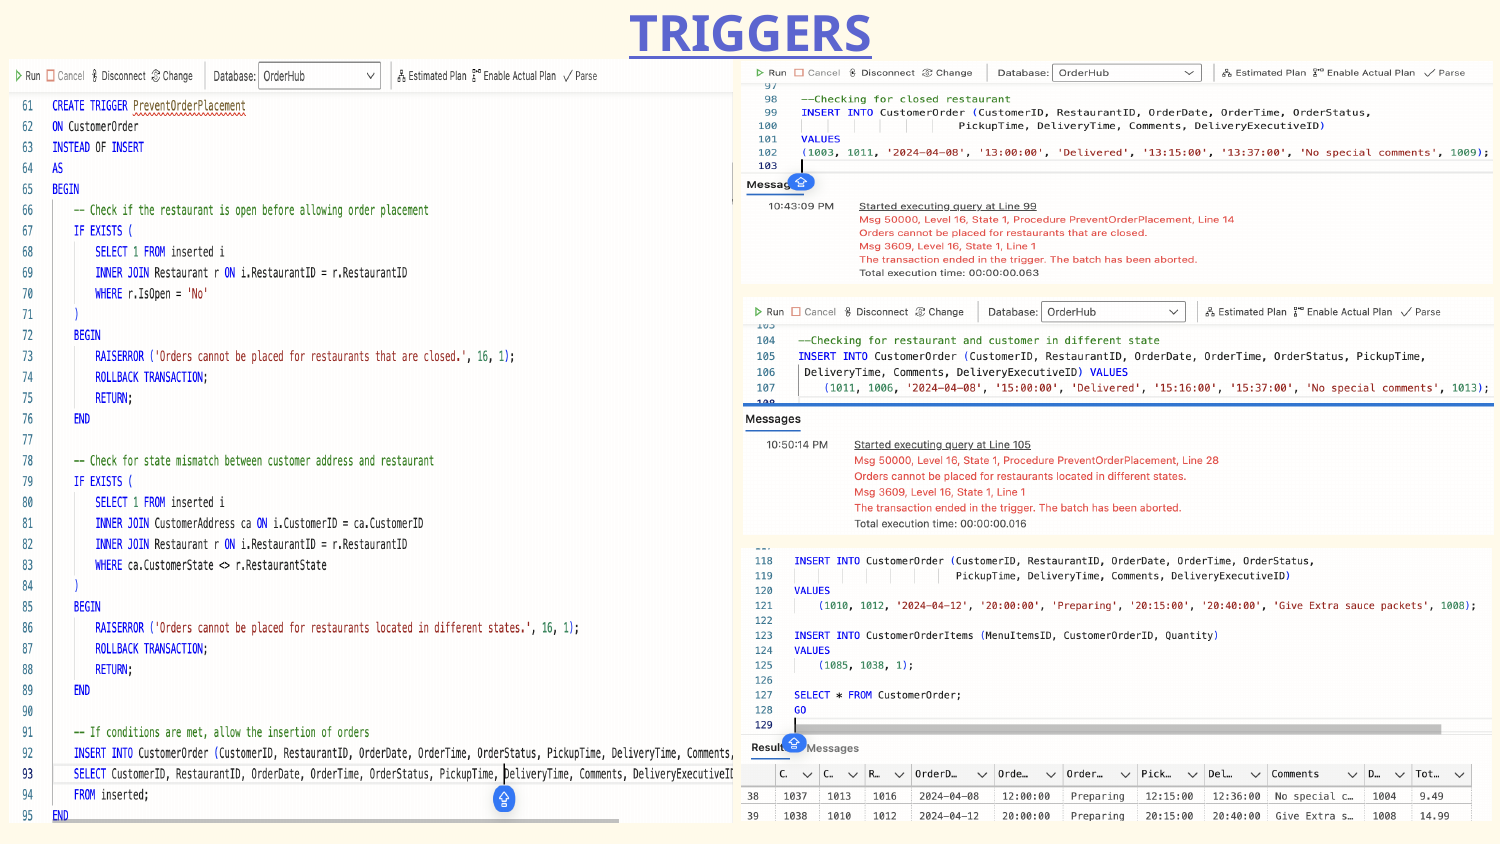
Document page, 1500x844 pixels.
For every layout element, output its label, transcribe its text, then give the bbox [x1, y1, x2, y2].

picture [743, 297, 1494, 536]
picture [741, 547, 1493, 821]
picture [8, 58, 733, 823]
title TRIGGERS [412, 0, 1089, 62]
picture [741, 61, 1494, 284]
